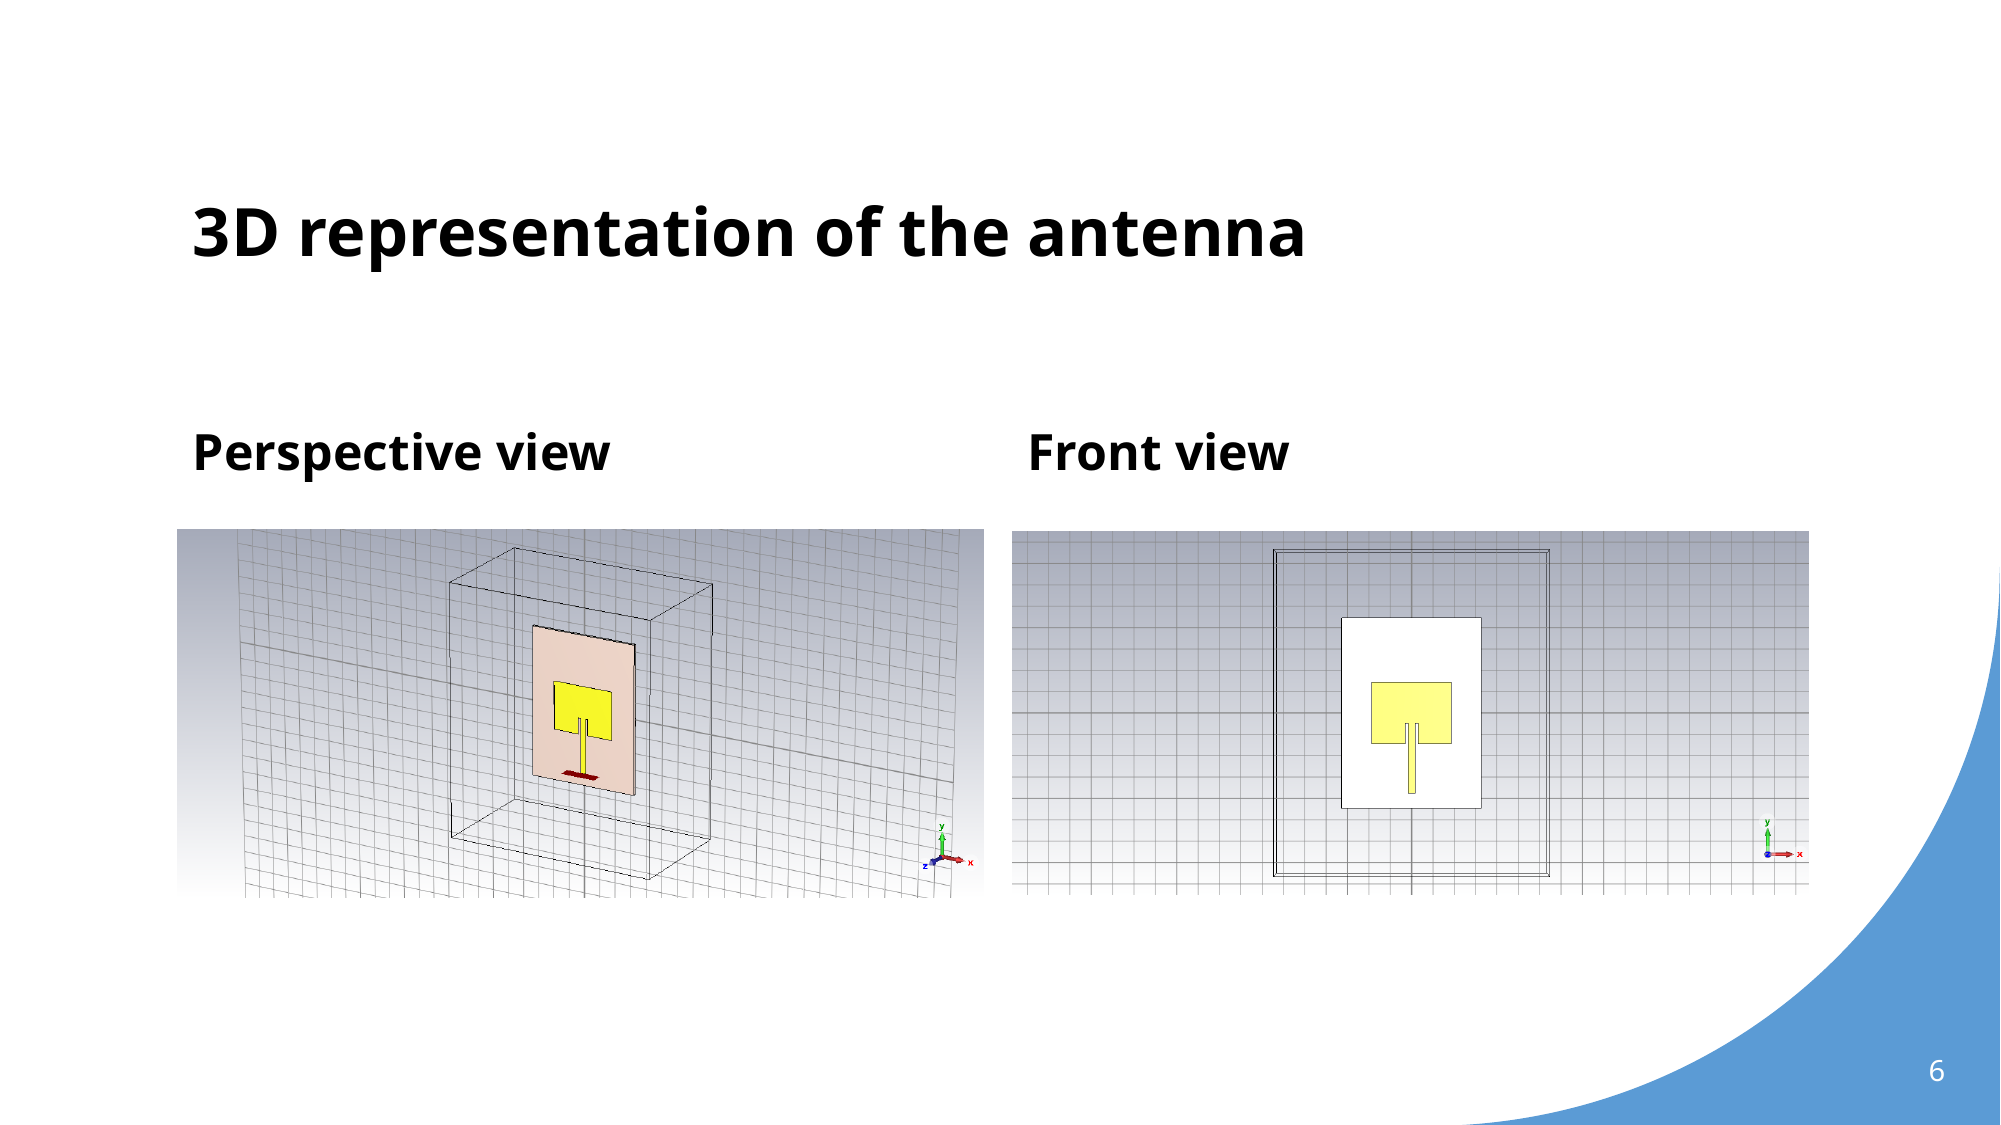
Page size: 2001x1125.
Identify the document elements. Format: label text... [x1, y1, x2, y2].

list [177, 529, 984, 898]
list Front view [1012, 275, 1809, 489]
list Perspective view [177, 275, 984, 489]
title 3D representation of the antenna [177, 59, 1809, 278]
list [1012, 531, 1809, 895]
slide_number 6 [1893, 1042, 1961, 1103]
